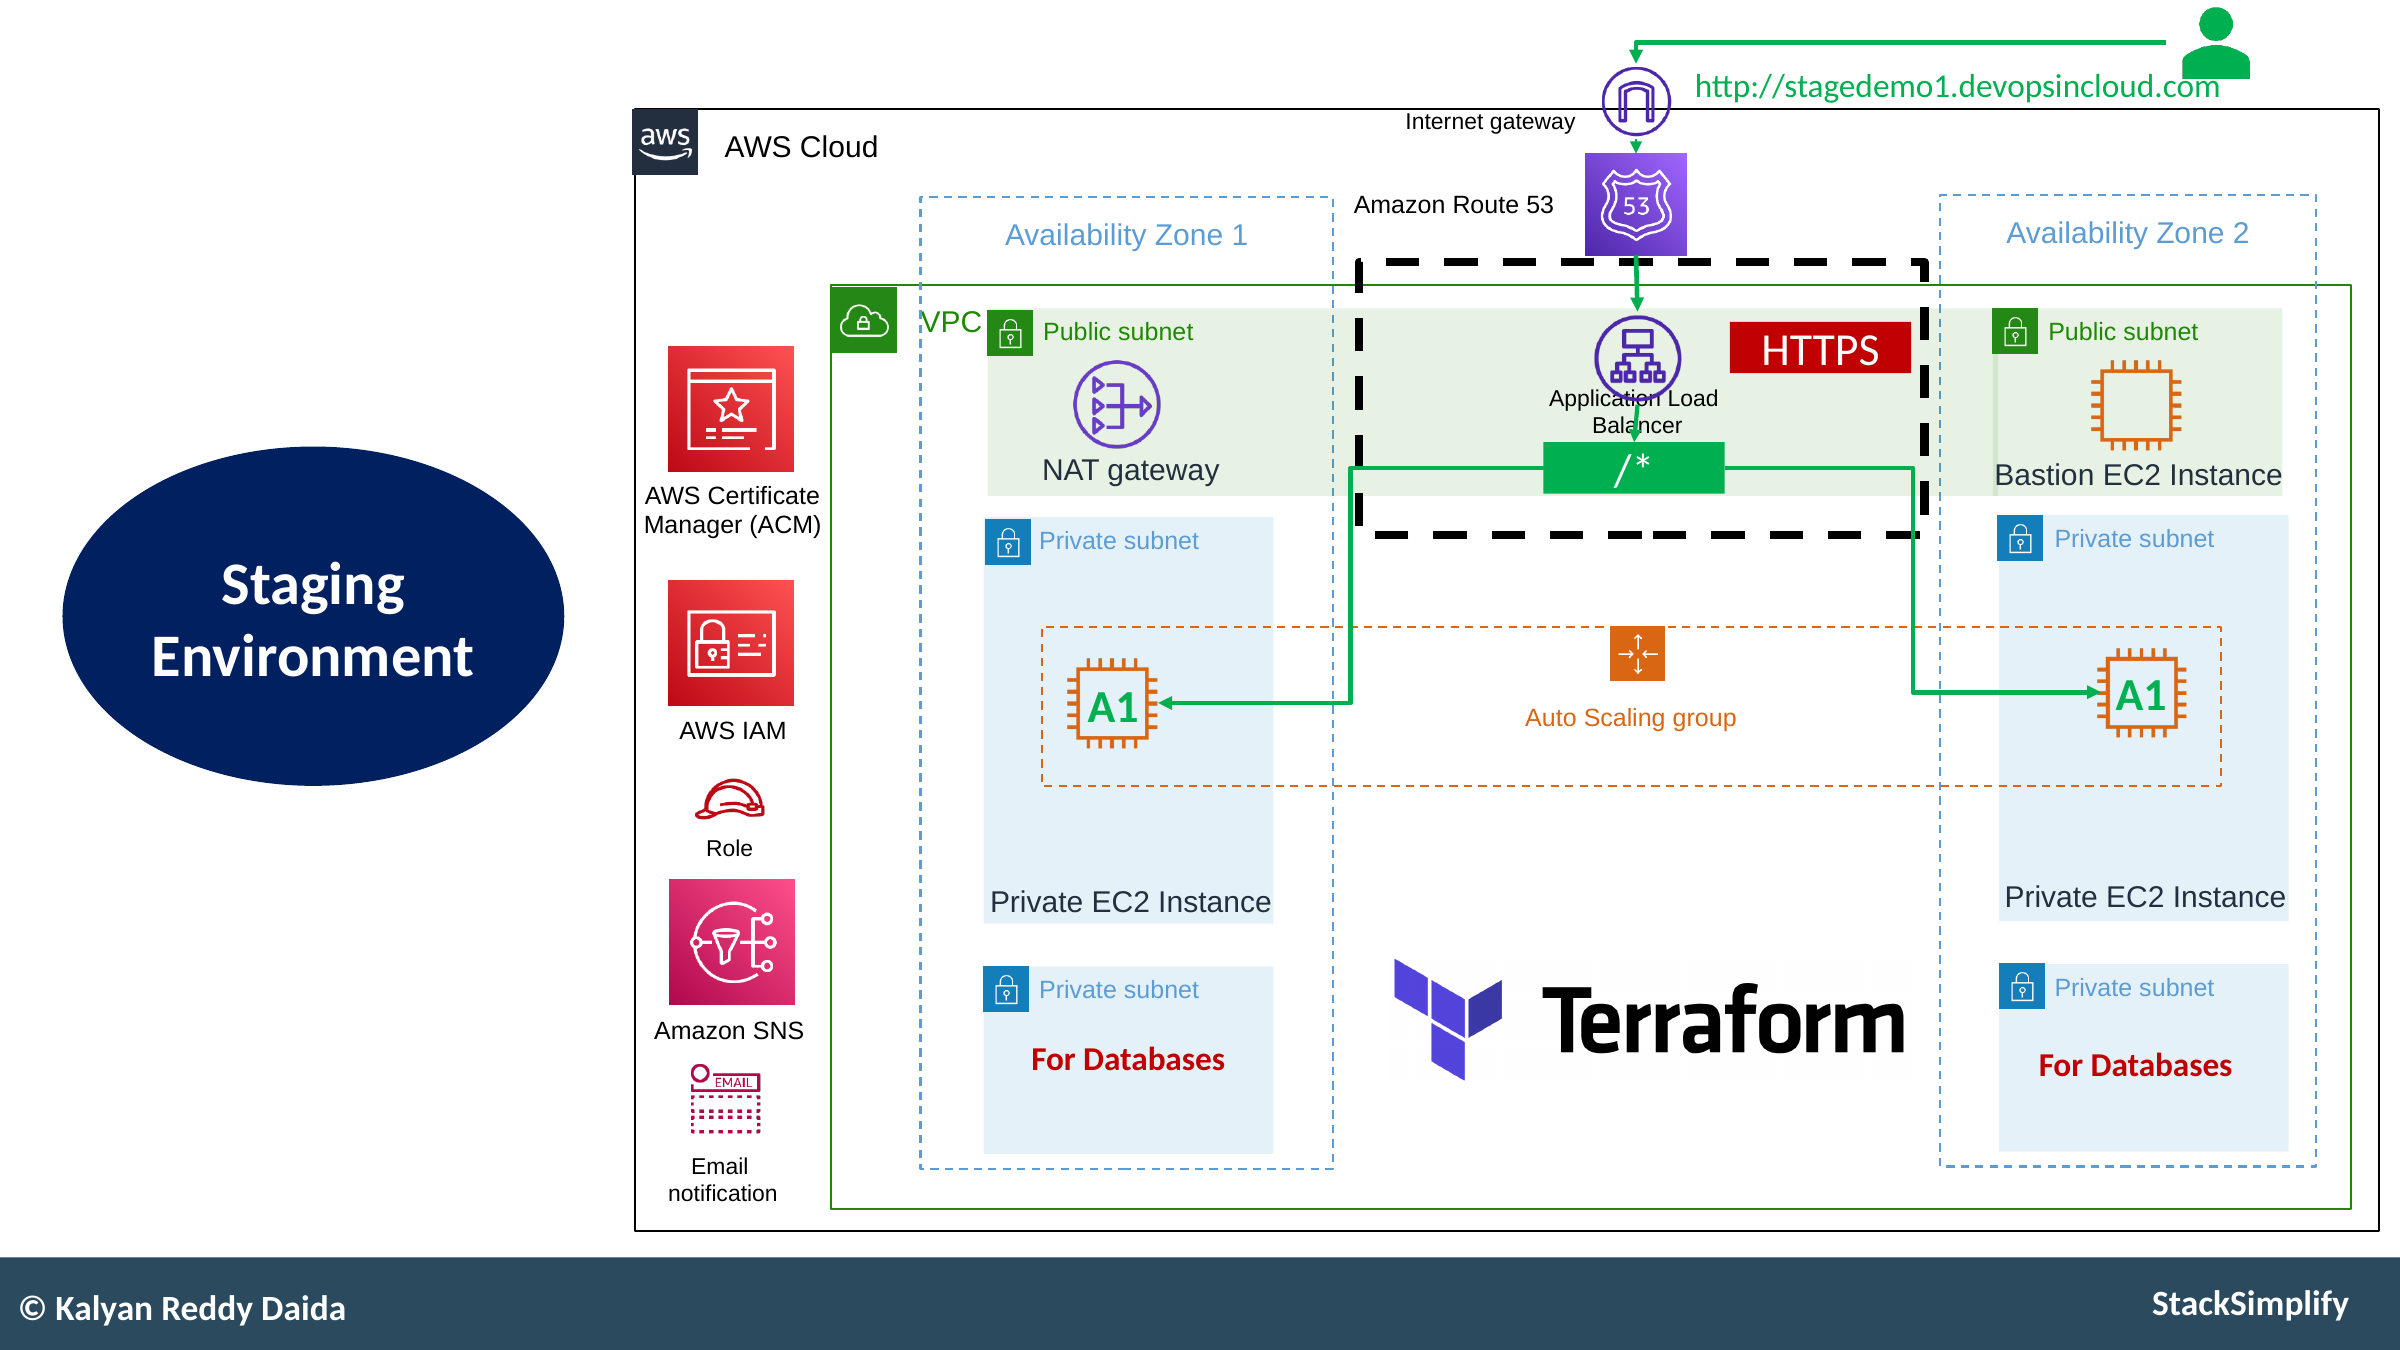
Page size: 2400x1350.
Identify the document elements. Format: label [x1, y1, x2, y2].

picture [1609, 626, 1665, 681]
picture [632, 109, 698, 175]
picture [1069, 357, 1163, 451]
picture [1065, 656, 1159, 750]
picture [687, 1060, 763, 1137]
picture [985, 518, 1031, 565]
picture [983, 965, 1030, 1012]
picture [1598, 63, 1674, 139]
picture [669, 879, 796, 1005]
picture [1590, 311, 1685, 405]
picture [2094, 646, 2188, 740]
picture [1998, 963, 2045, 1010]
picture [2089, 358, 2183, 452]
picture [690, 761, 767, 837]
picture [667, 346, 794, 472]
picture [831, 287, 897, 353]
picture [667, 580, 794, 706]
picture [2165, 0, 2266, 93]
footer [0, 1269, 810, 1342]
picture [987, 310, 1033, 357]
text_box [60, 444, 567, 788]
picture [1584, 153, 1687, 256]
picture [1387, 951, 1914, 1084]
picture [1992, 307, 2039, 354]
text_box [607, 41, 2381, 1233]
